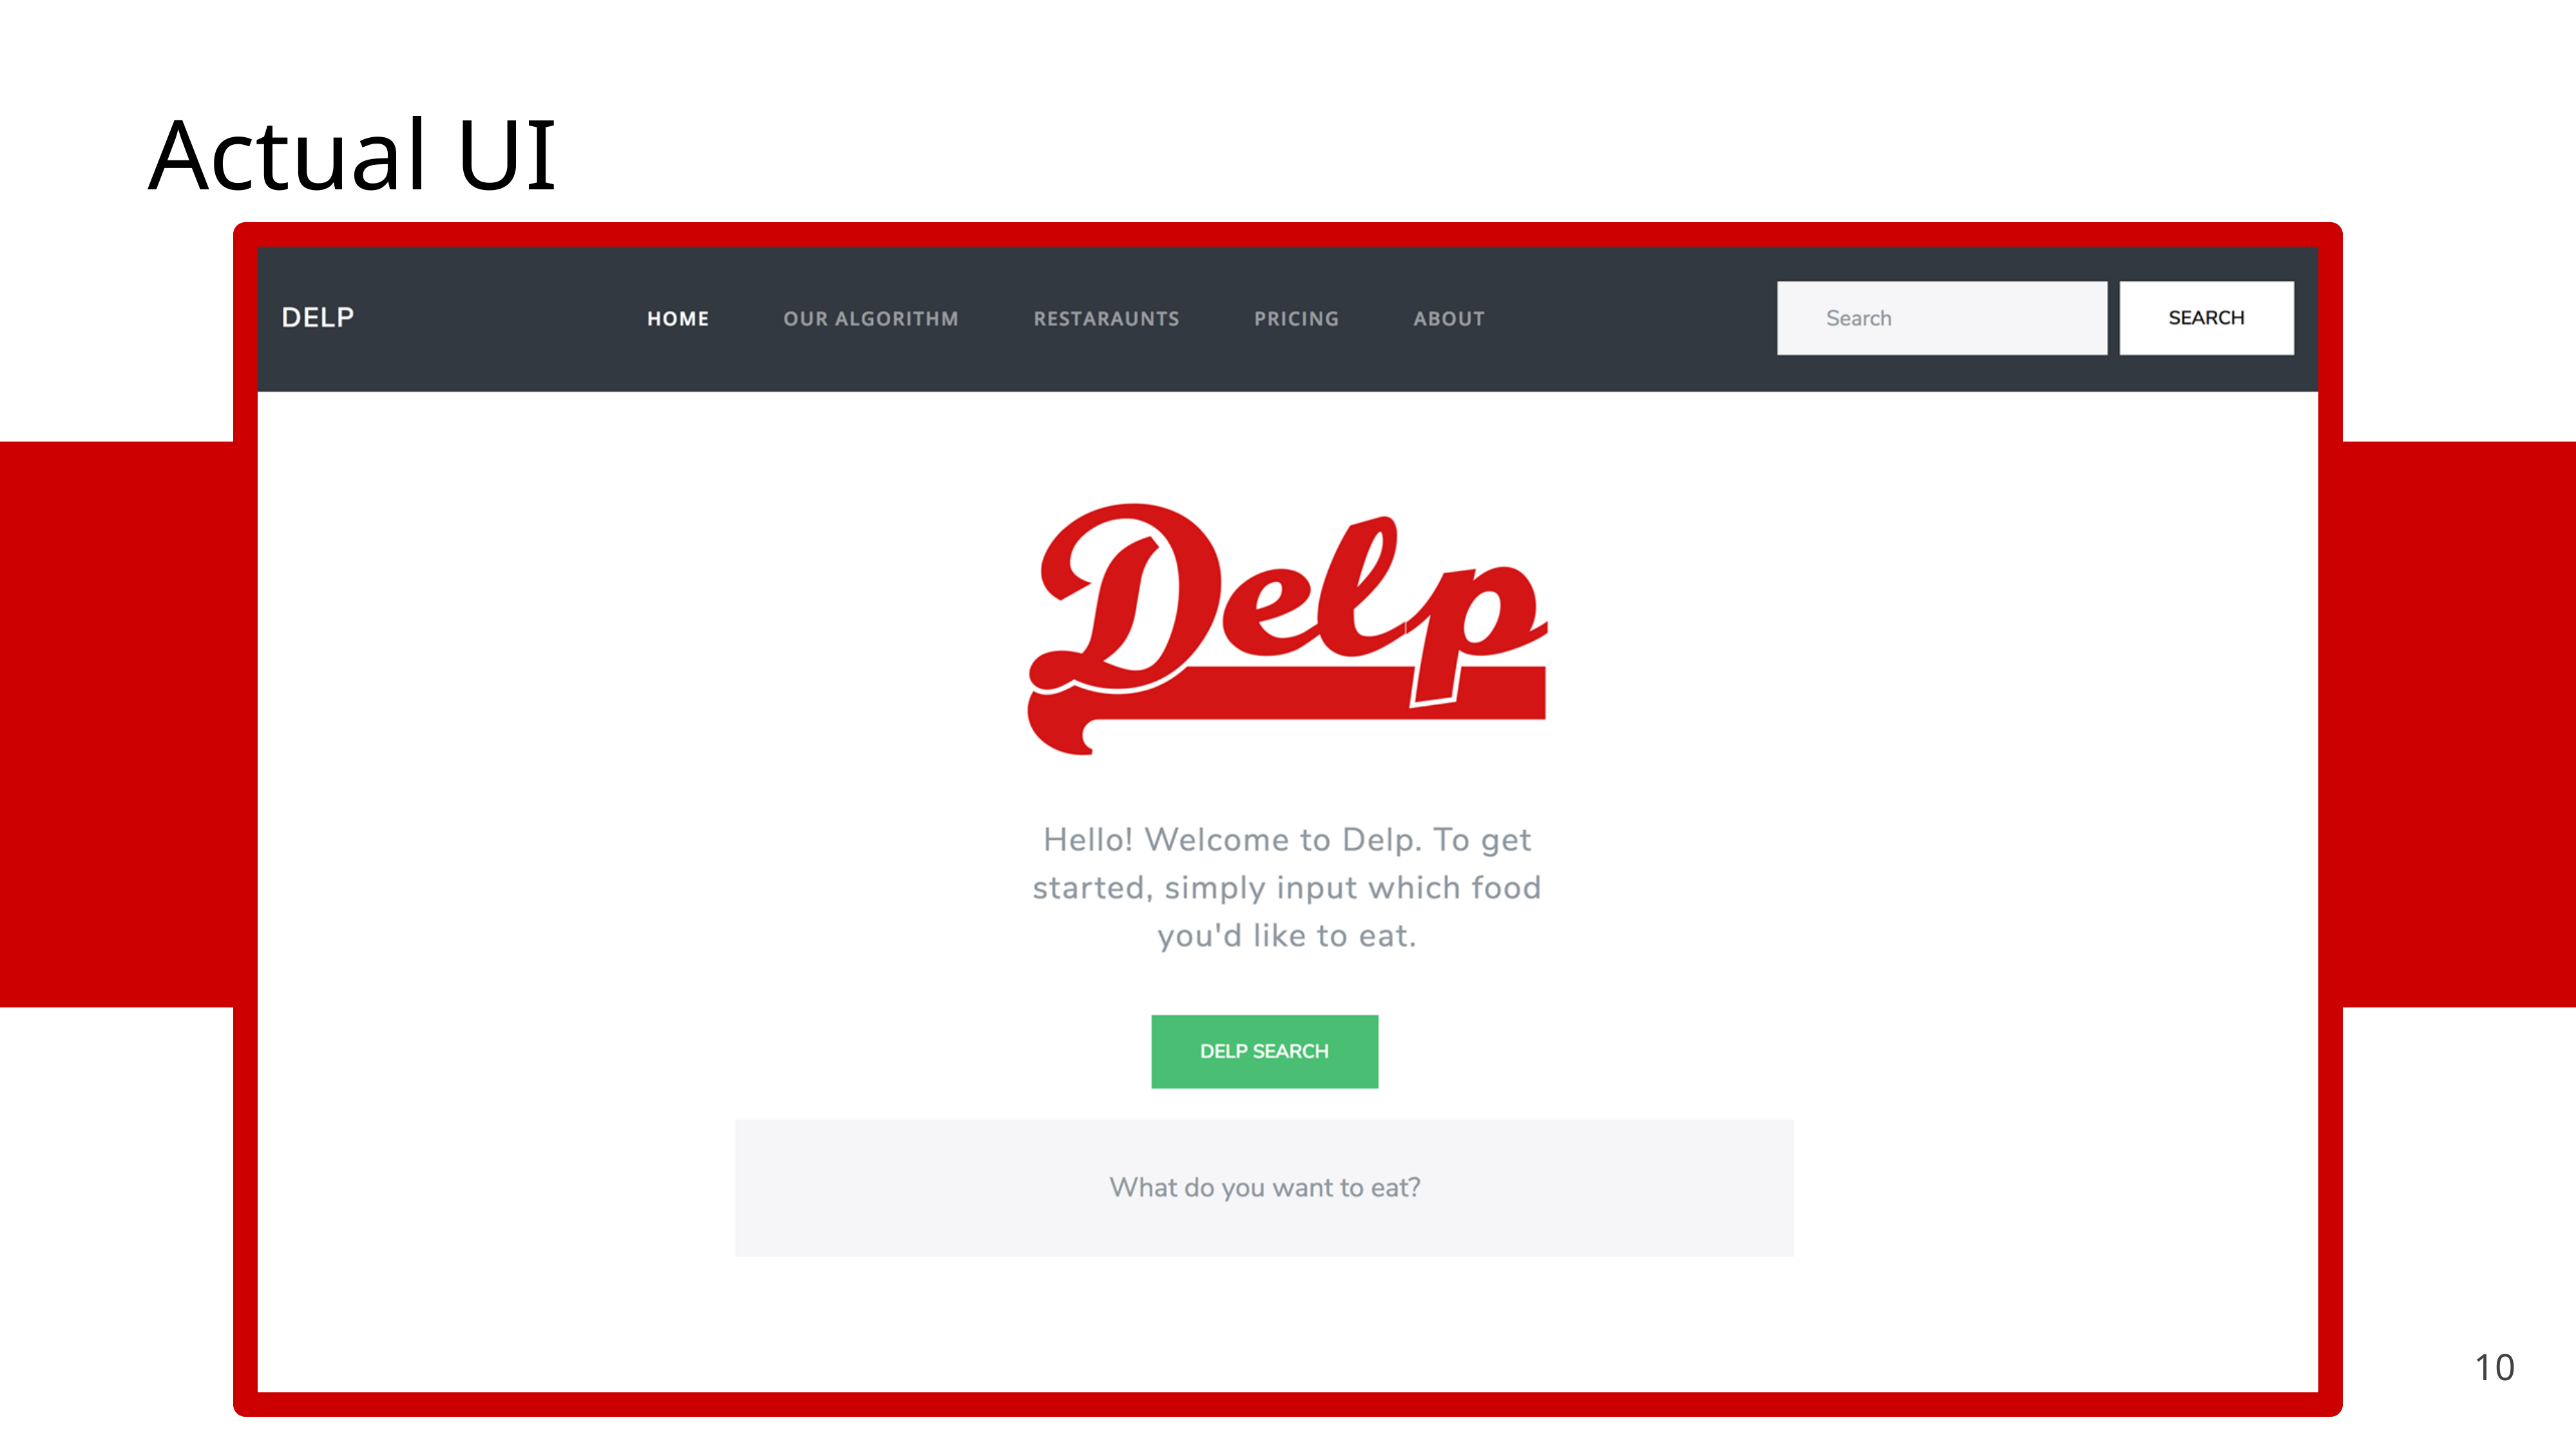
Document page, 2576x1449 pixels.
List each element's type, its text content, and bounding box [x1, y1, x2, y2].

slide_number ‹#› [2387, 1313, 2542, 1425]
picture [257, 246, 2319, 1393]
text_box Actual UI [138, 83, 2438, 266]
